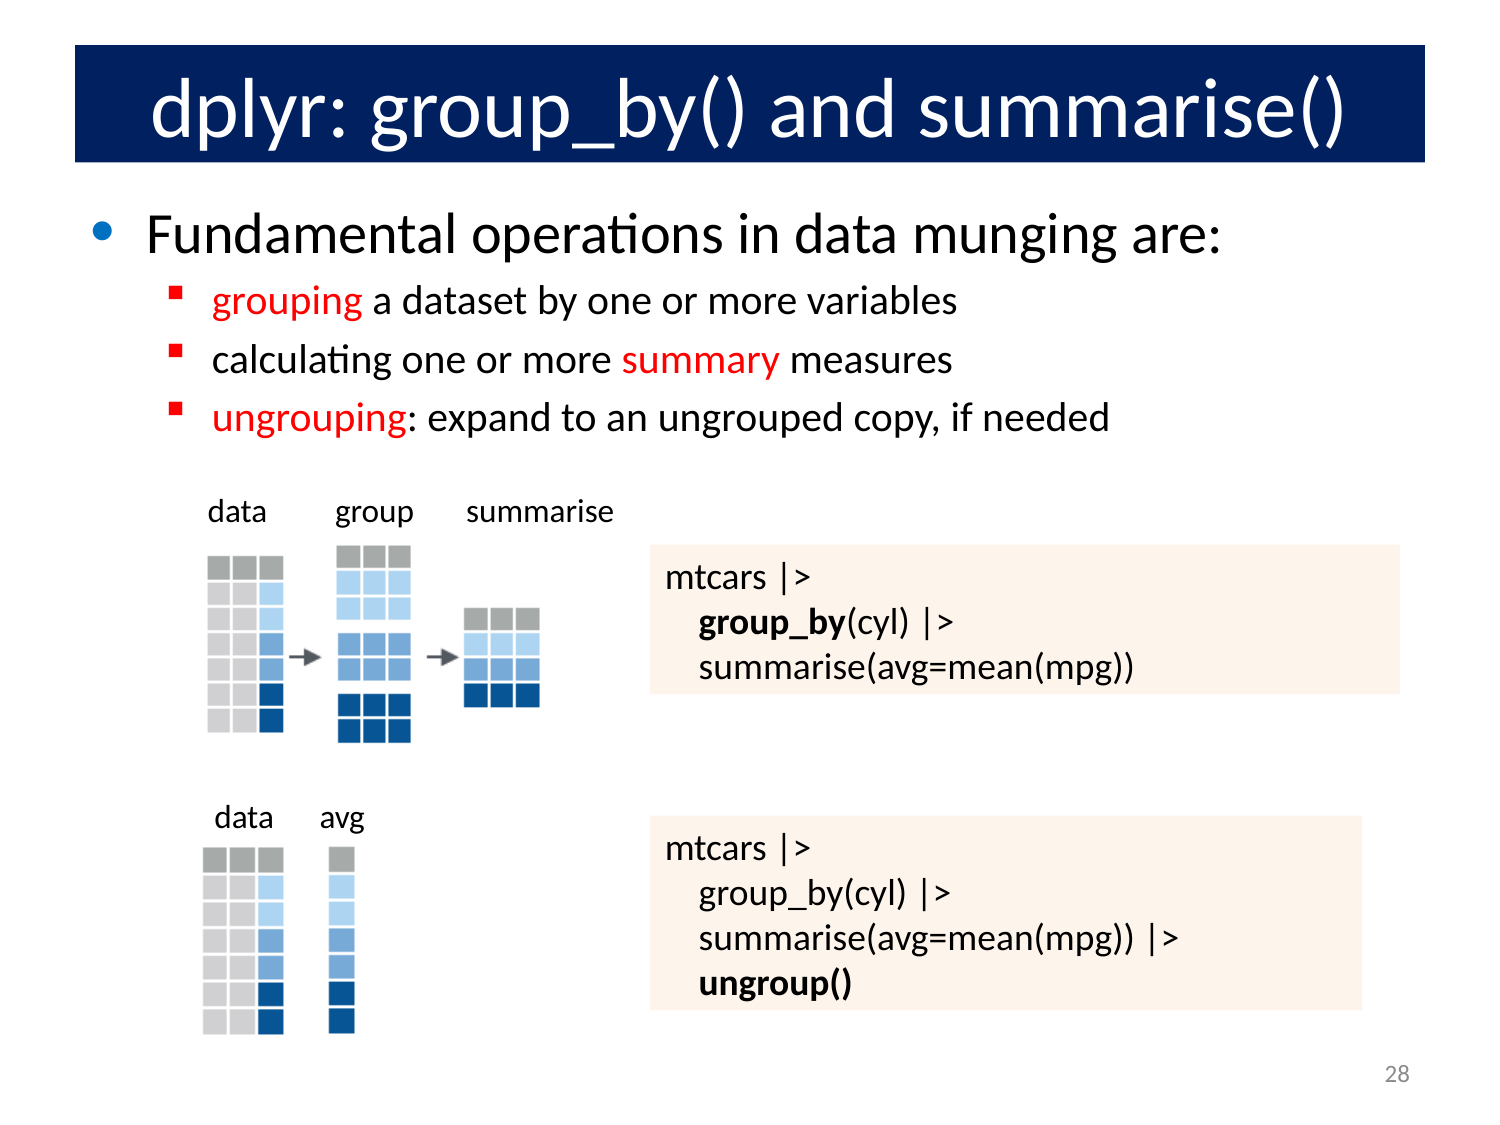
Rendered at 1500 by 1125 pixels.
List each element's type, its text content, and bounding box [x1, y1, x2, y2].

slide_number 28 [1074, 1042, 1425, 1103]
text_box summarise [430, 481, 650, 537]
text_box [197, 787, 381, 1041]
title dplyr: group_by() and summarise() [75, 45, 1425, 163]
text_box data [174, 481, 300, 537]
picture [198, 534, 565, 753]
text_box mtcars |> group_by(cyl) |> summarise(avg=mean(mpg)) |> ungroup() [650, 815, 1363, 1011]
text_box mtcars |> group_by(cyl) |> summarise(avg=mean(mpg)) [649, 544, 1400, 695]
list Fundamental operations in data munging are: grouping a dataset by one or more variables calculating one or more summary measures ungrouping: expand to an ungrouped copy, if needed [75, 187, 1425, 463]
text_box group [305, 481, 430, 532]
